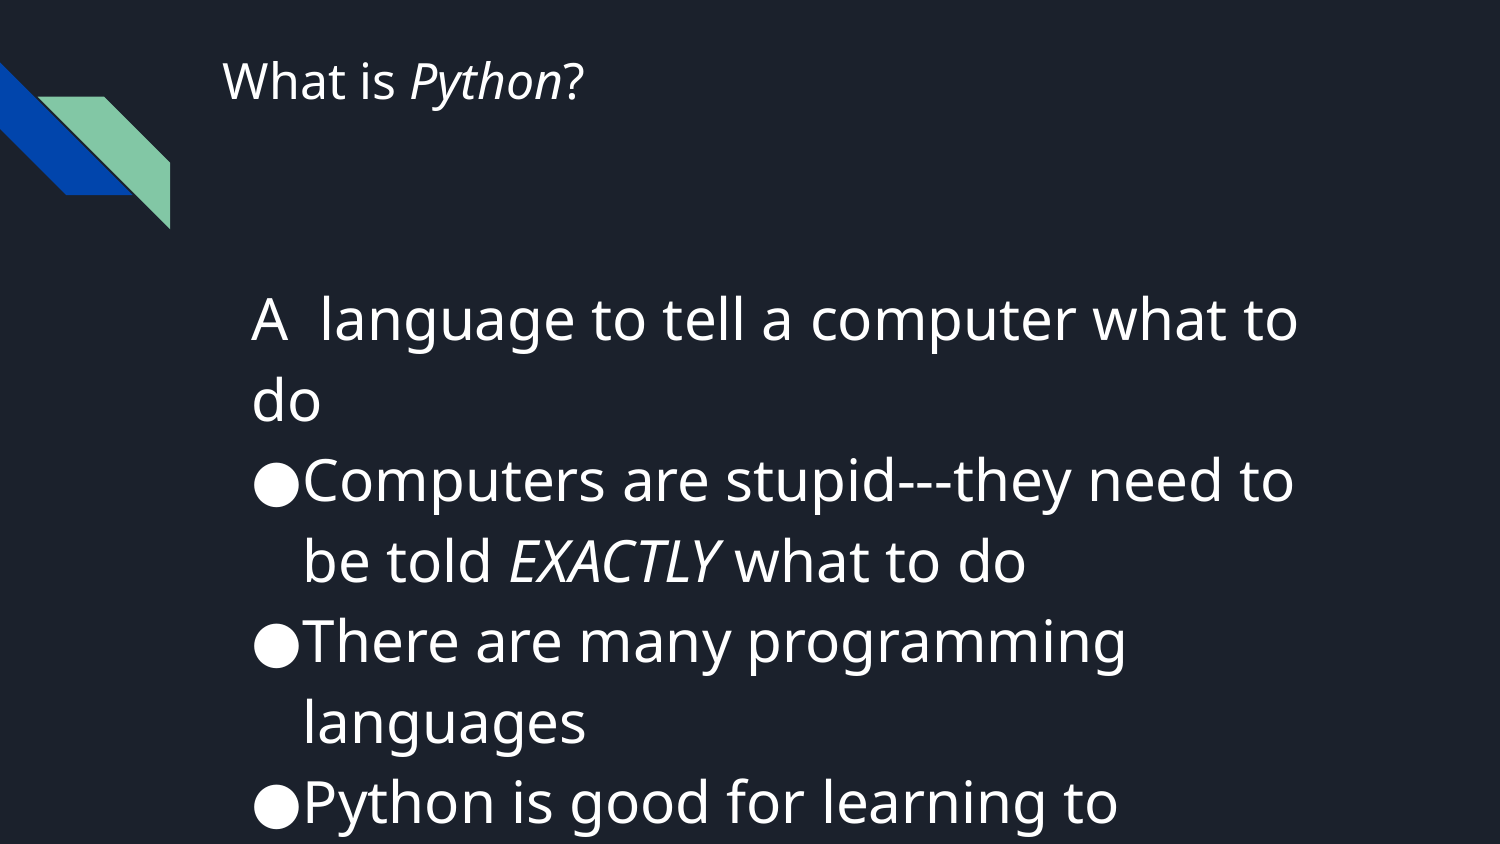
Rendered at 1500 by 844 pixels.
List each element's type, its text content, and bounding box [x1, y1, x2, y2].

list A language to tell a computer what to do Computers are stupid---they need to be told EXACTLY what to do There are many programming languages Python is good for learning to program [212, 257, 1368, 735]
title What is Python? [207, 34, 1363, 149]
